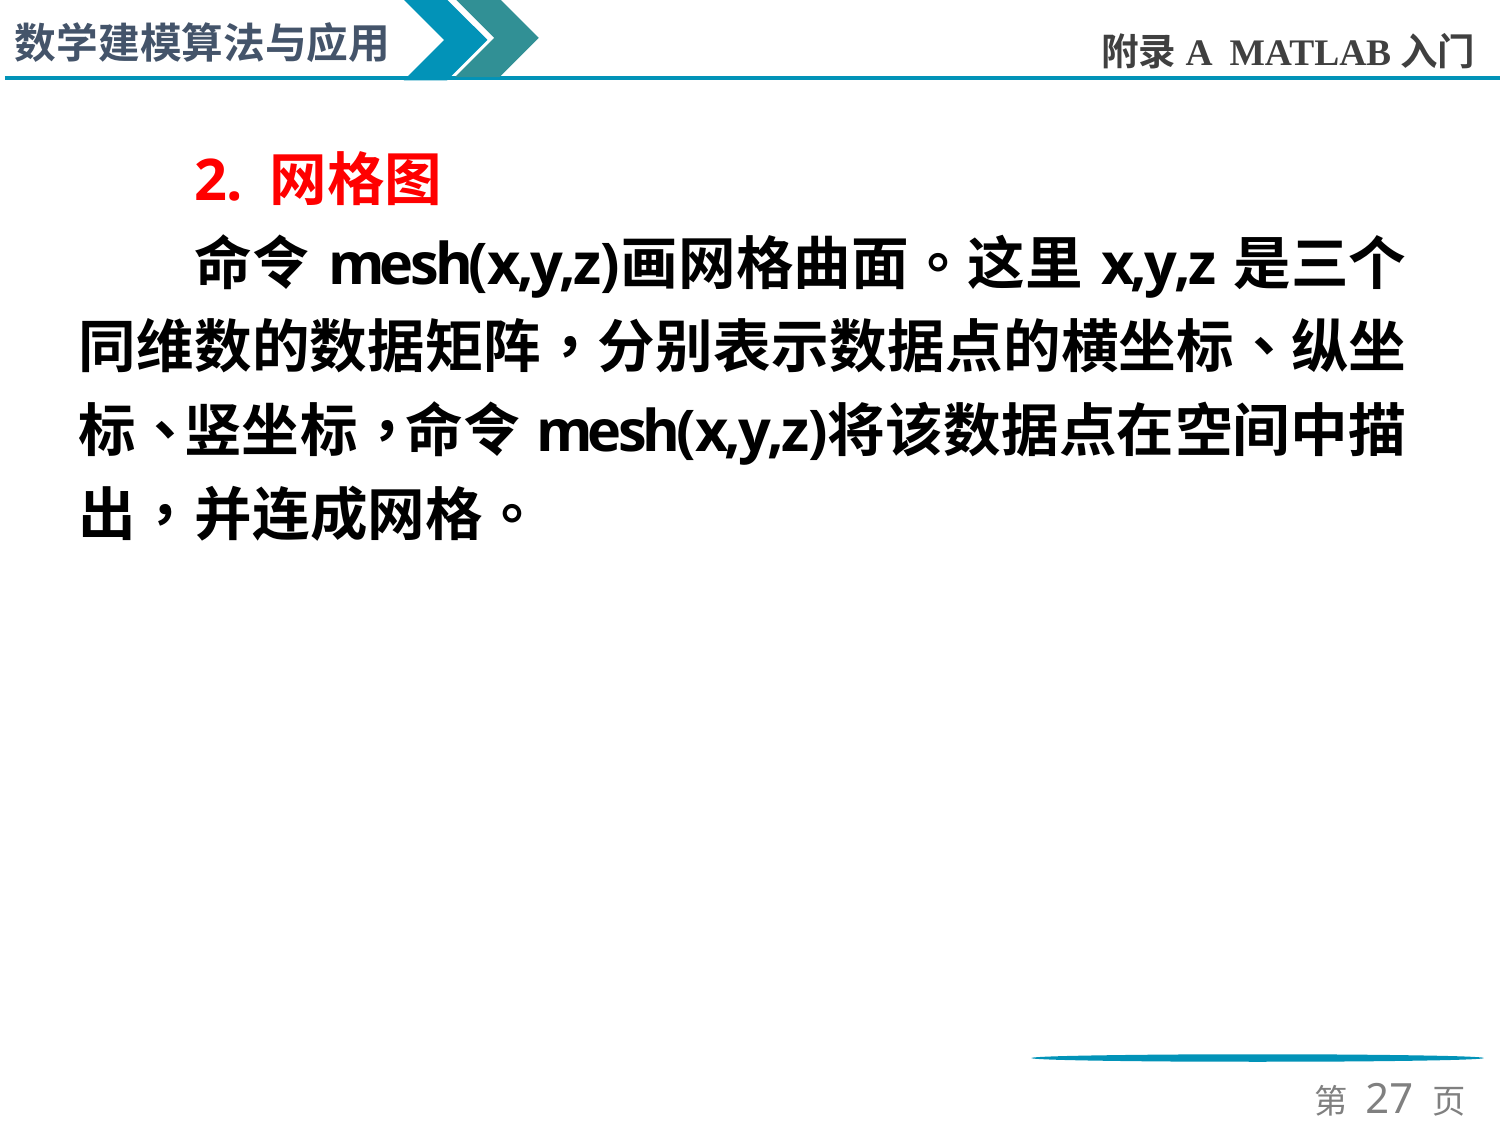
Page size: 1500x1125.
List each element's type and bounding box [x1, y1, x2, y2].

text_box [78, 141, 1405, 742]
